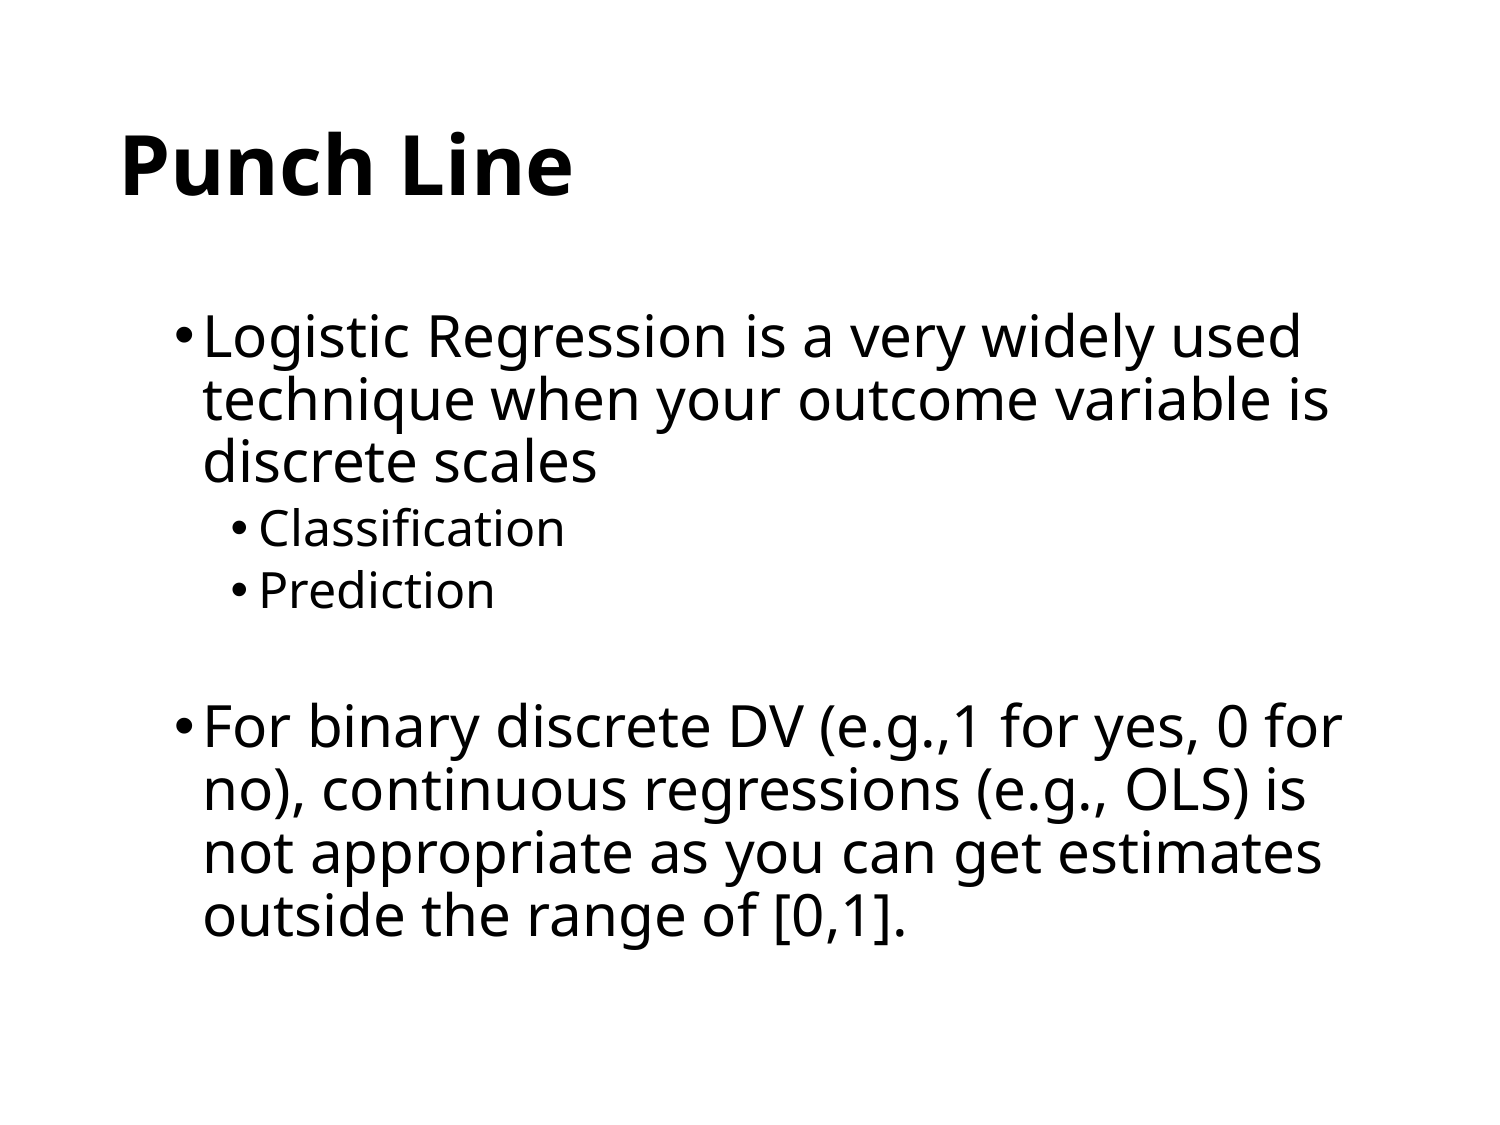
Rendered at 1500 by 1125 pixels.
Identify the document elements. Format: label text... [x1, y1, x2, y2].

title Punch Line [103, 59, 1397, 278]
list Logistic Regression is a very widely used technique when your outcome variable is discrete scales Classification Prediction For binary discrete DV (e.g.,1 for yes, 0 for no), continuous regressions (e.g., OLS) is not appropriate as you can get estimates outside the range of [0,1]. [103, 299, 1397, 1014]
